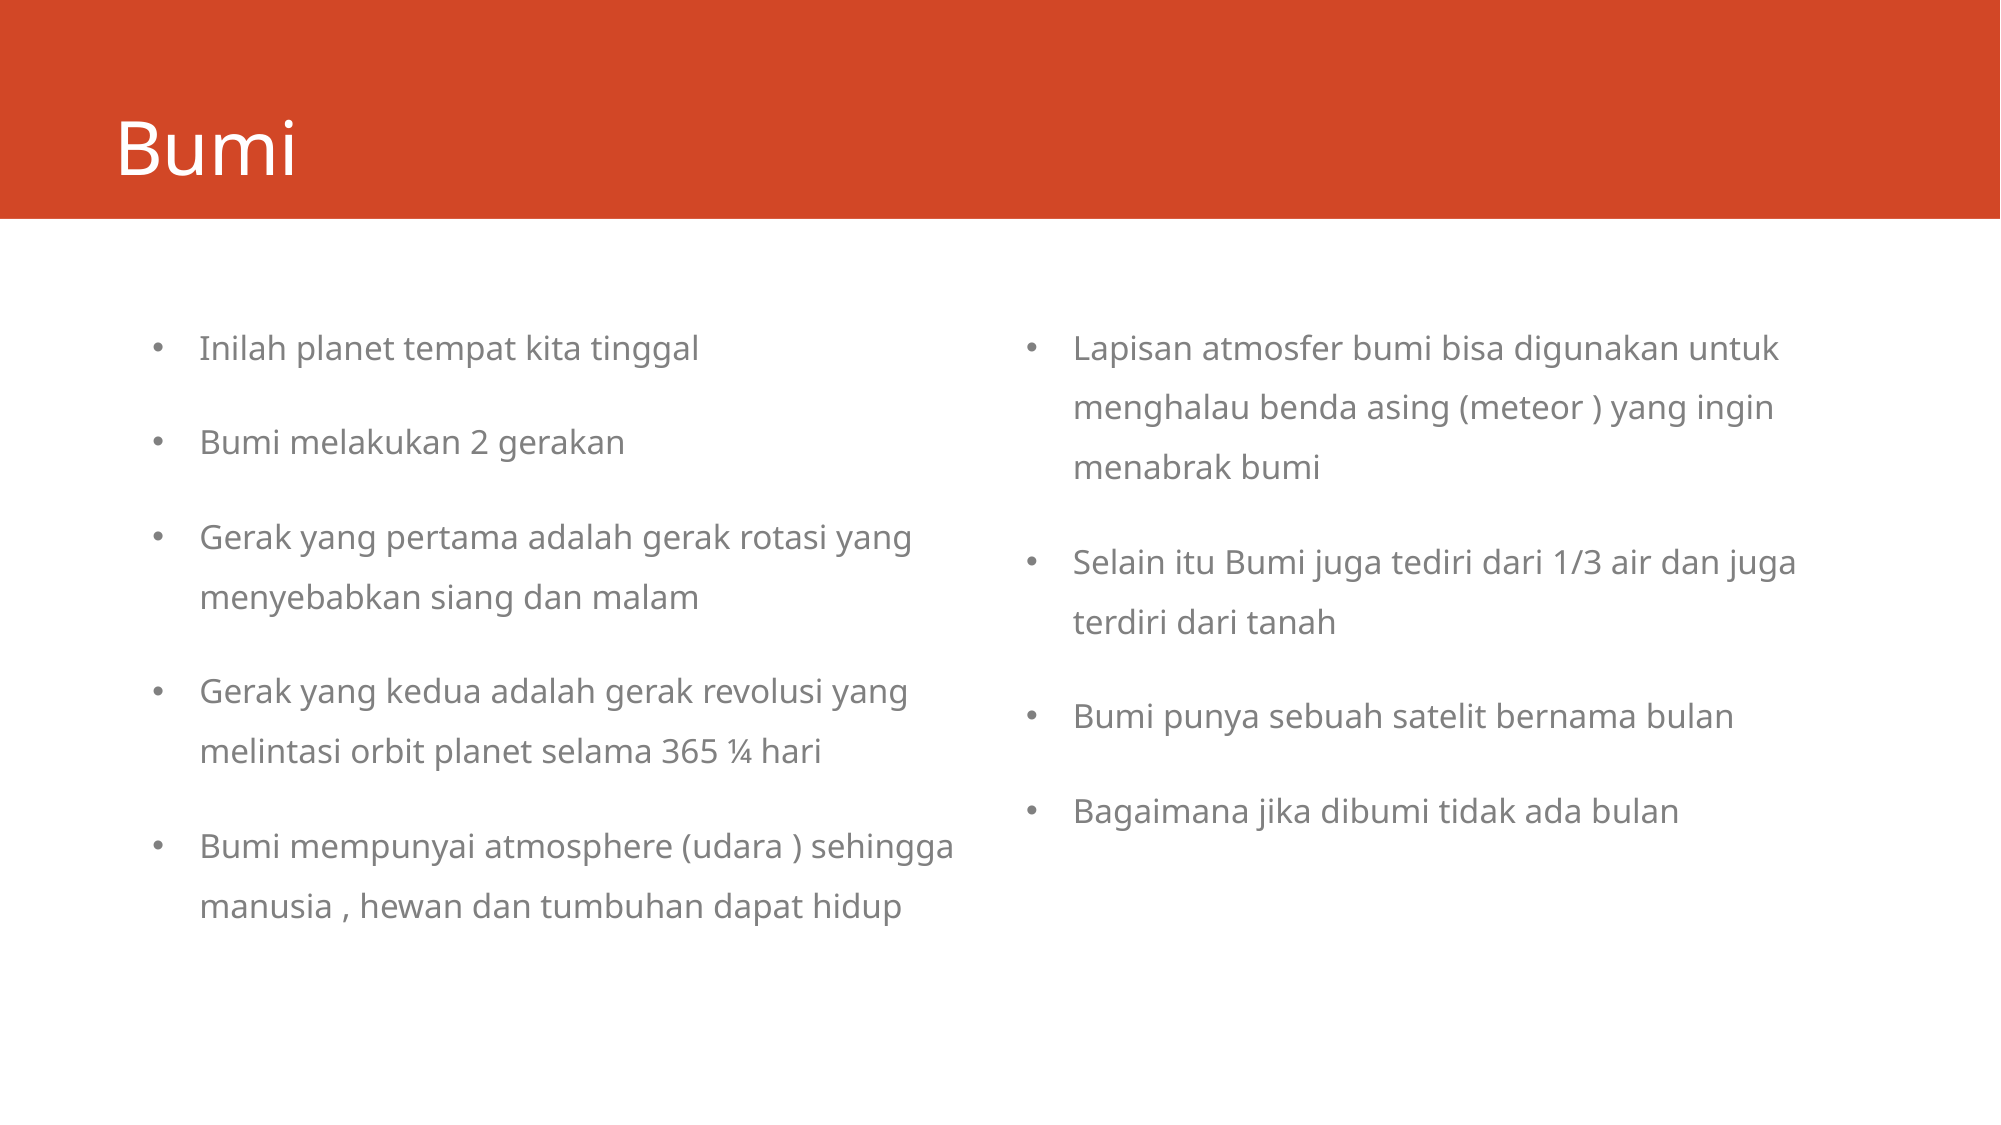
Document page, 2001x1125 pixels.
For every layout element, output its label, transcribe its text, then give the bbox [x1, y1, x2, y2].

list Inilah planet tempat kita tinggal Bumi melakukan 2 gerakan Gerak yang pertama adalah gerak rotasi yang menyebabkan siang dan malam Gerak yang kedua adalah gerak revolusi yang melintasi orbit planet selama 365 ¼ hari Bumi mempunyai atmosphere (udara ) sehingga manusia , hewan dan tumbuhan dapat hidup Lapisan atmosfer bumi bisa digunakan untuk menghalau benda asing (meteor ) yang ingin menabrak bumi Selain itu Bumi juga tediri dari 1/3 air dan juga terdiri dari tanah Bumi punya sebuah satelit bernama bulan Bagaimana jika dibumi tidak ada bulan [137, 299, 1915, 1014]
title Bumi [99, 0, 1863, 199]
